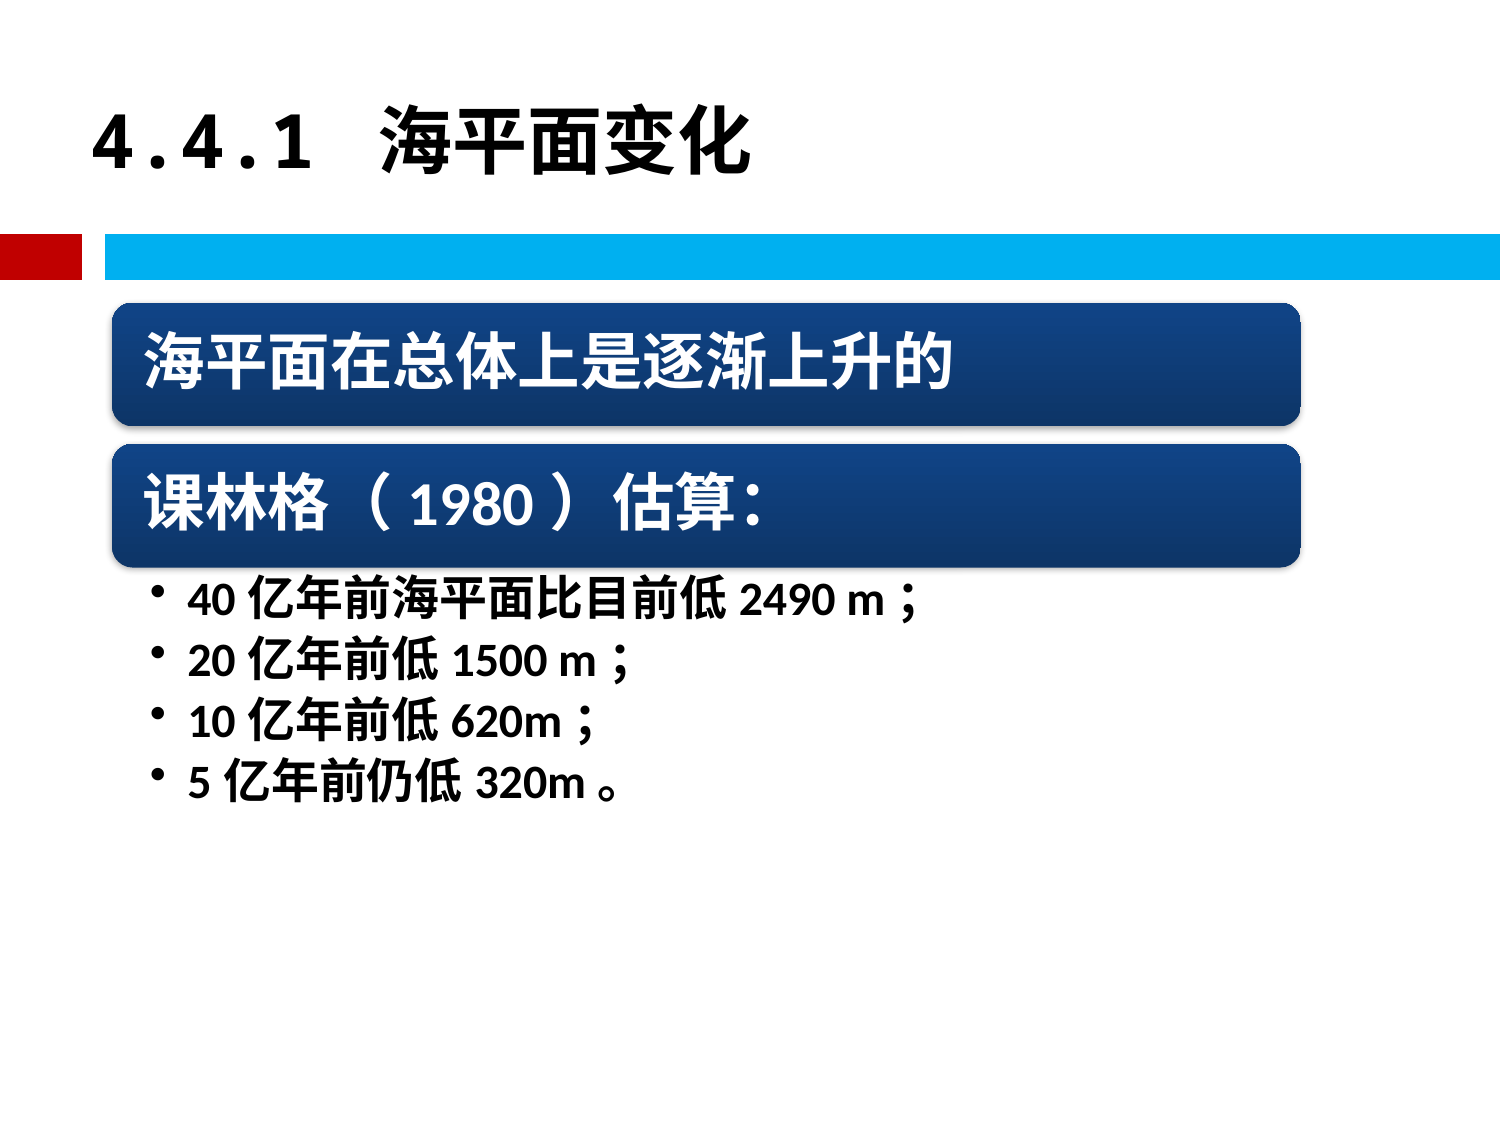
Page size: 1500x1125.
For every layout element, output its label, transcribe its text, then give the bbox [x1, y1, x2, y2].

title 4.4.1 海平面变化 [74, 44, 1426, 233]
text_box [111, 302, 1302, 847]
